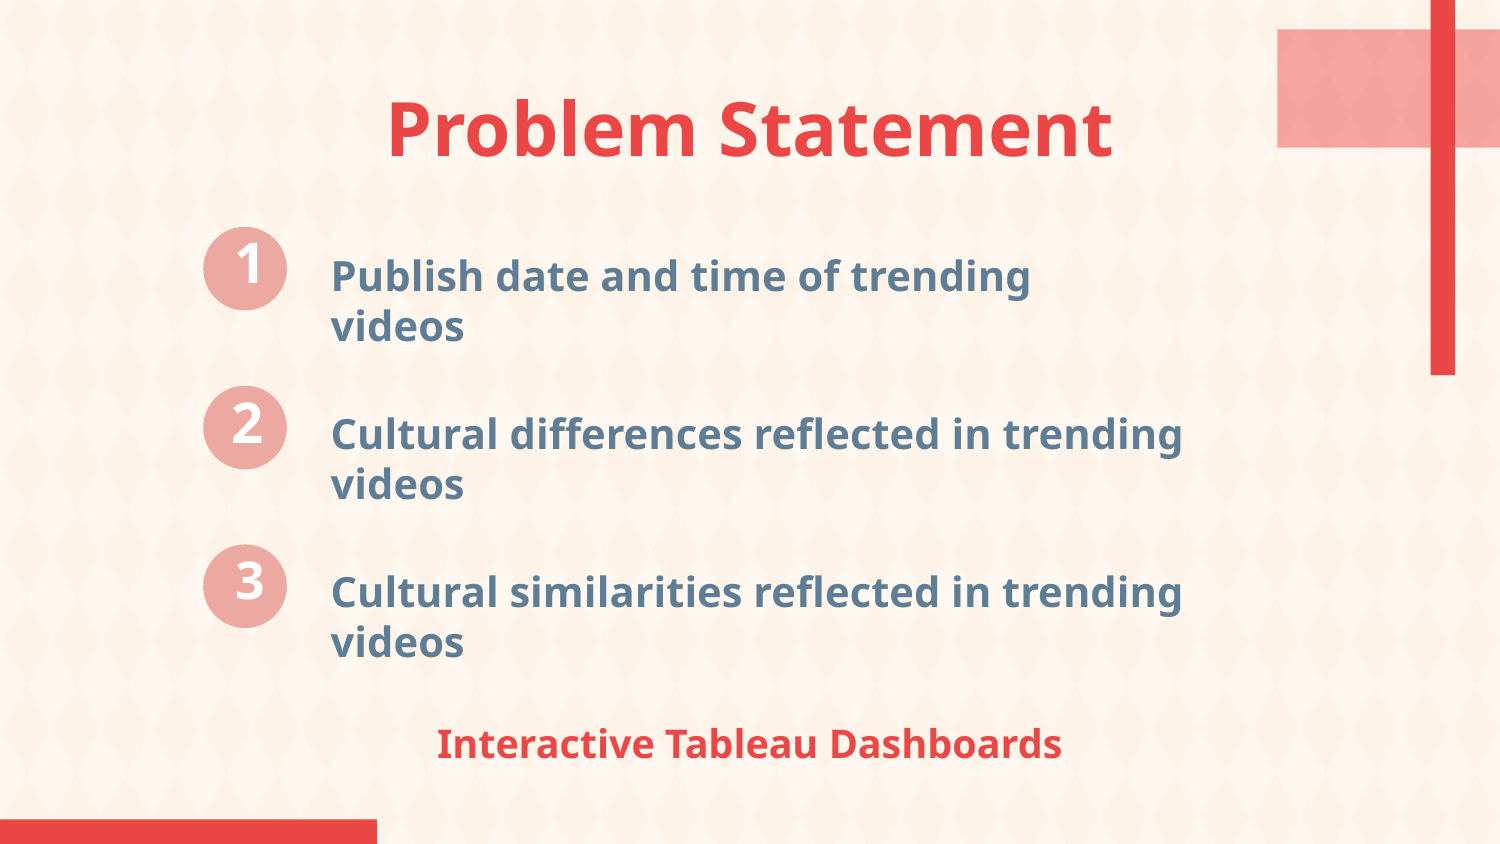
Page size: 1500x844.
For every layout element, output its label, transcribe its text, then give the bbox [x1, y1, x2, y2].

text_box Cultural similarities reflected in trending videos [315, 550, 1297, 681]
text_box Interactive Tableau Dashboards [378, 703, 1122, 781]
text_box Publish date and time of trending videos [315, 234, 1147, 365]
title Problem Statement [118, 88, 1382, 164]
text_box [202, 211, 288, 311]
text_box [202, 371, 291, 471]
text_box Cultural differences reflected in trending videos [315, 392, 1257, 523]
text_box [202, 532, 298, 629]
